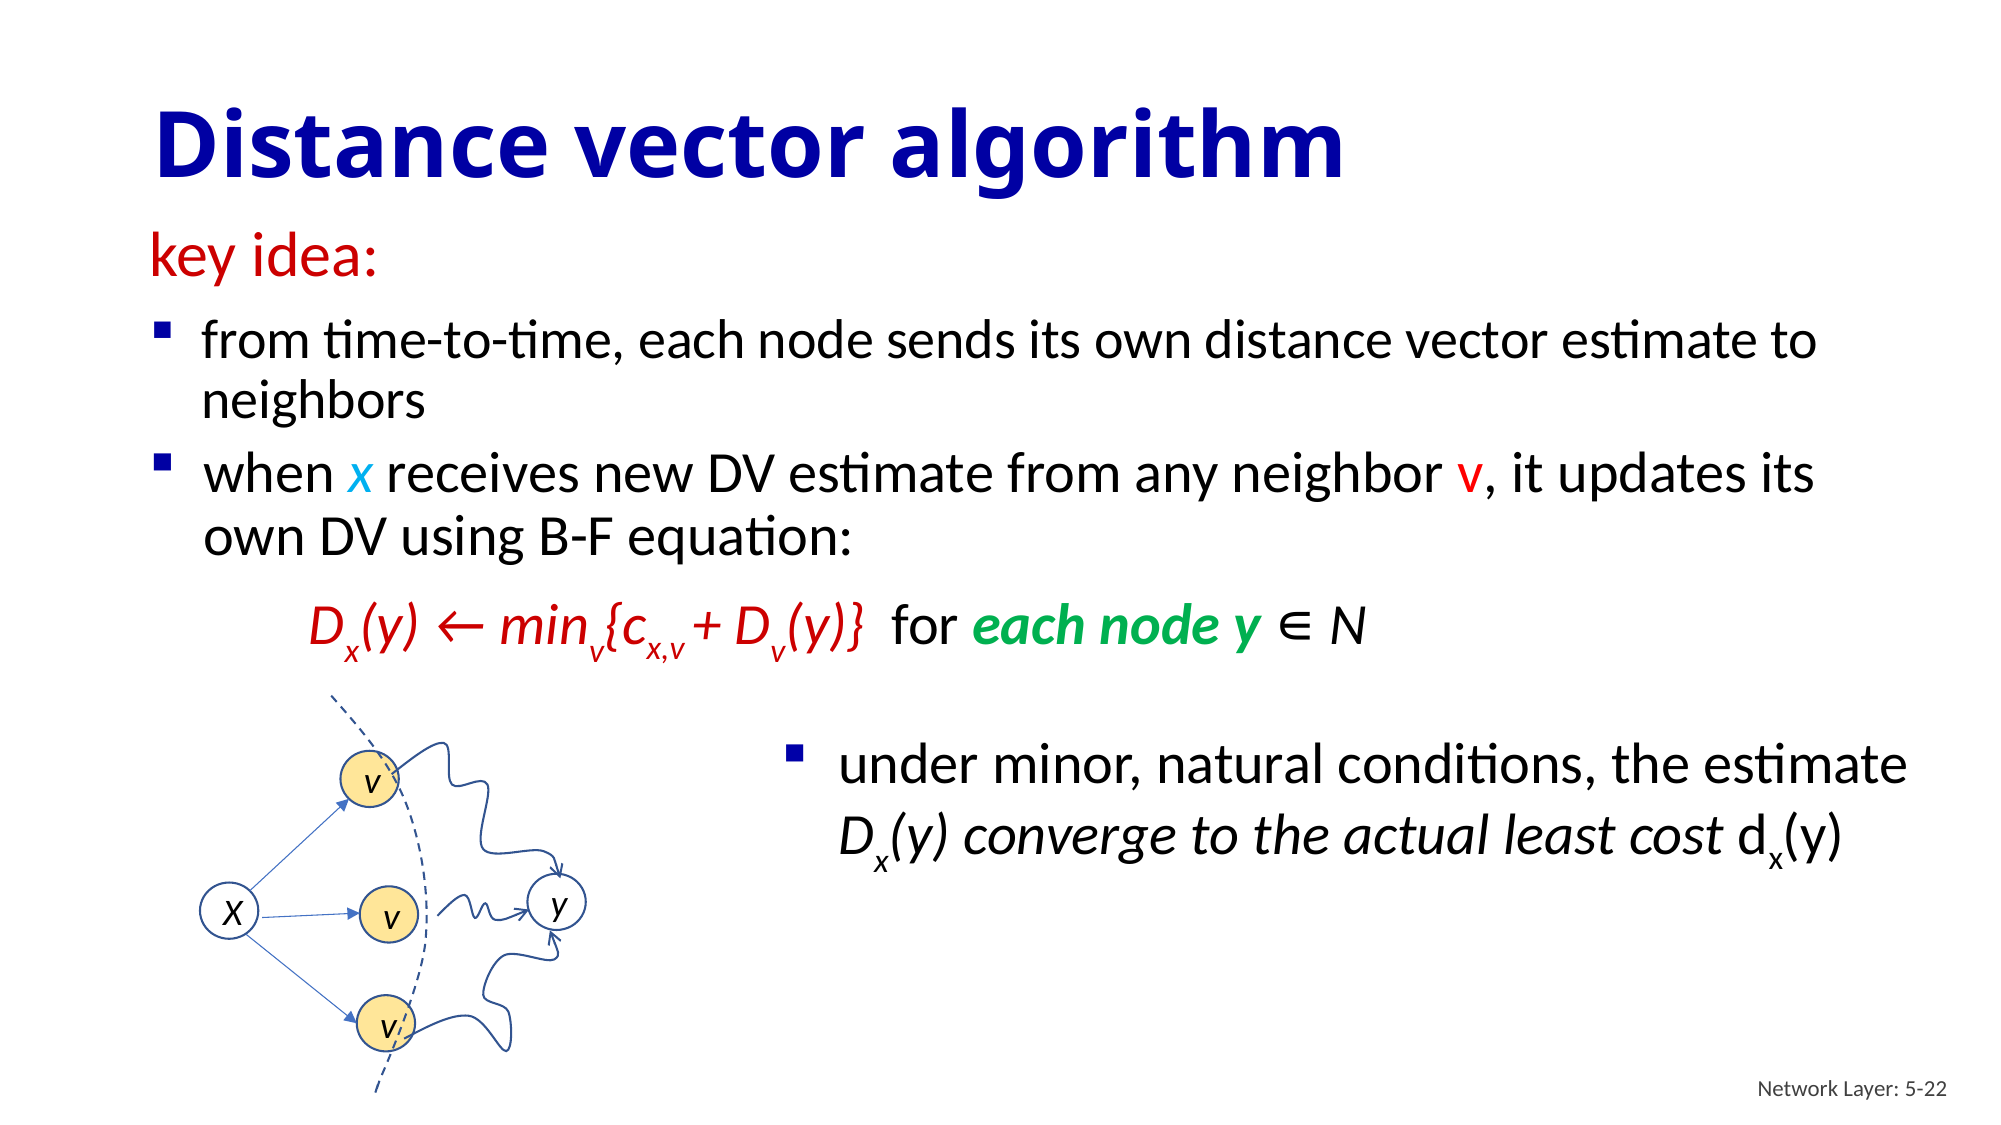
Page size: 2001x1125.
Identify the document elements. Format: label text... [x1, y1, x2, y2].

text_box y [526, 873, 587, 932]
text_box v [355, 999, 374, 1051]
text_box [249, 798, 350, 891]
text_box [246, 934, 357, 1024]
text_box [330, 694, 428, 1094]
text_box v [392, 1006, 417, 1052]
text_box X [198, 881, 260, 940]
title Distance vector algorithm [137, 74, 1863, 214]
text_box [403, 930, 562, 1053]
text_box under minor, natural conditions, the estimate Dx(y) converge to the actual least cost dx(y) [766, 725, 2000, 972]
slide_number Network Layer: 5-22 [1722, 1056, 1963, 1117]
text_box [262, 912, 360, 918]
text_box key idea: from time-to-time, each node sends its own distance vector estimate to neighbors [114, 214, 1889, 441]
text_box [112, 434, 1887, 671]
text_box [436, 893, 530, 922]
text_box v [379, 751, 398, 772]
text_box [390, 741, 564, 879]
